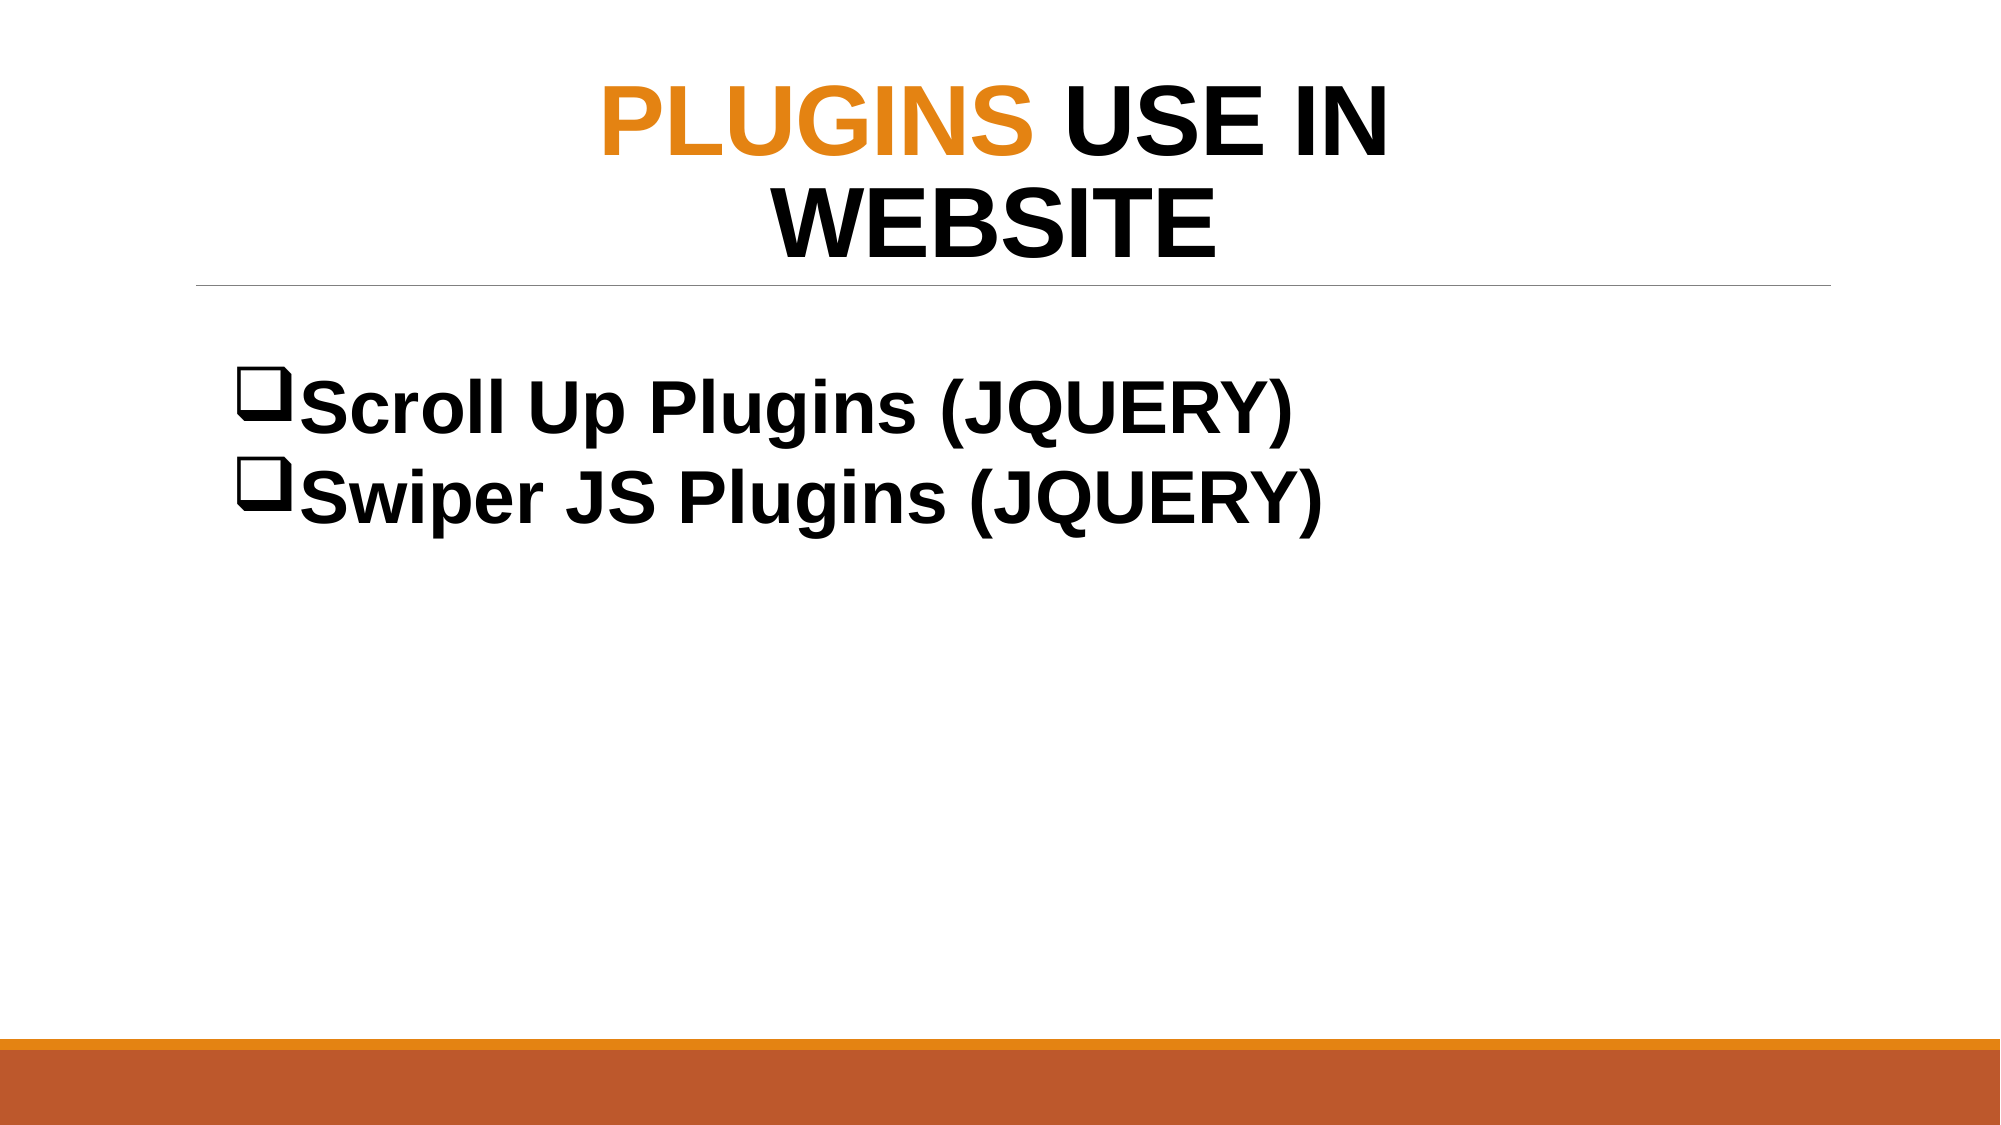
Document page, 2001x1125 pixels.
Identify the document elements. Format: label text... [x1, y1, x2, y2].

text_box Scroll Up Plugins (JQUERY) Swiper JS Plugins (JQUERY) [216, 350, 1789, 546]
title PLUGINS USE IN WEBSITE [576, 47, 1413, 285]
